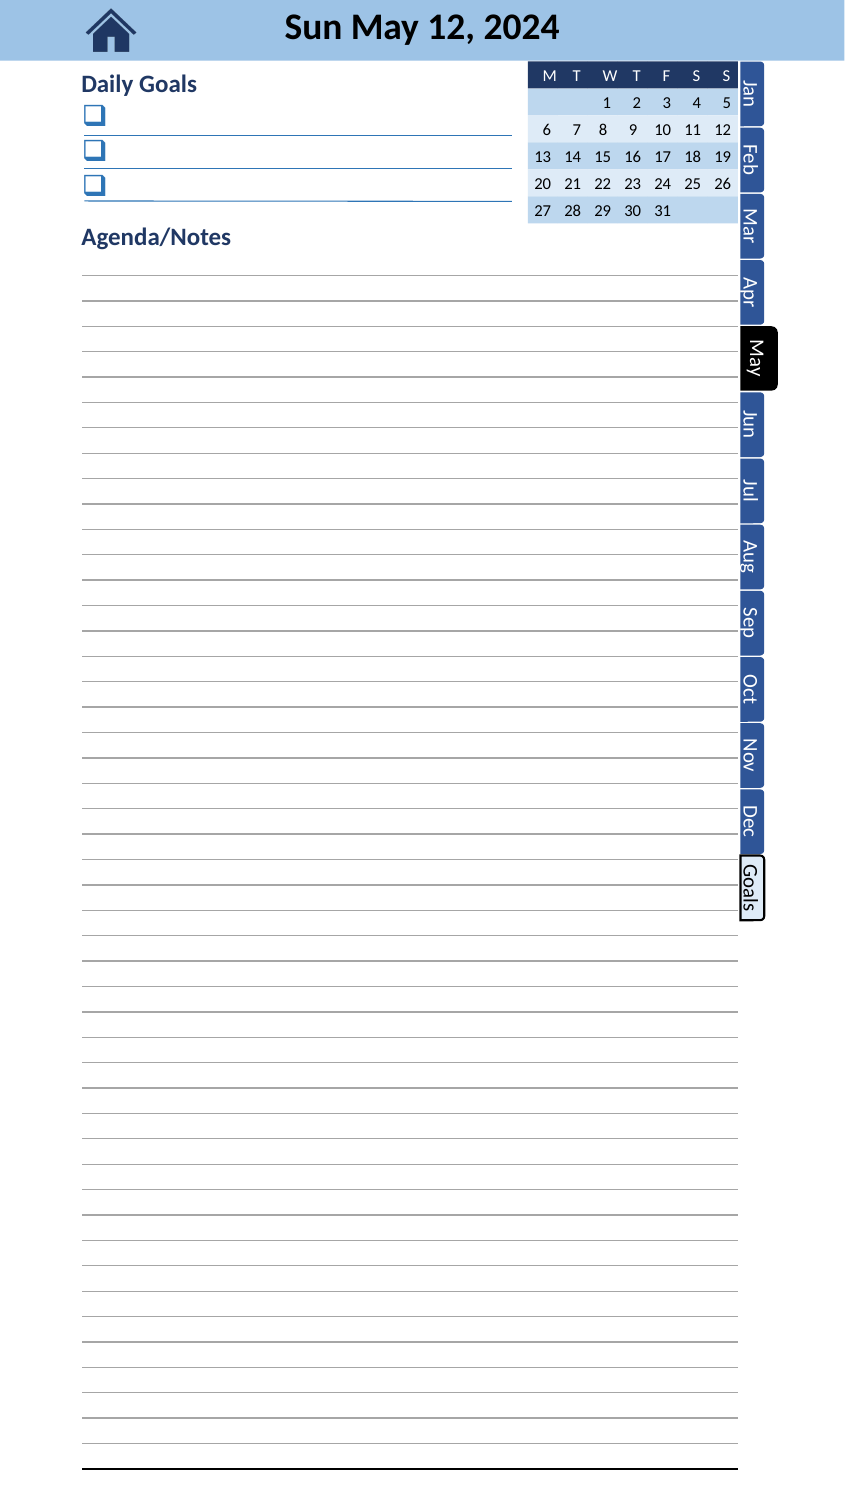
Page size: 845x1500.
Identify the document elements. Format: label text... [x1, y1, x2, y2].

picture [82, 1, 140, 59]
list Sun May 12, 2024 [190, 0, 655, 61]
